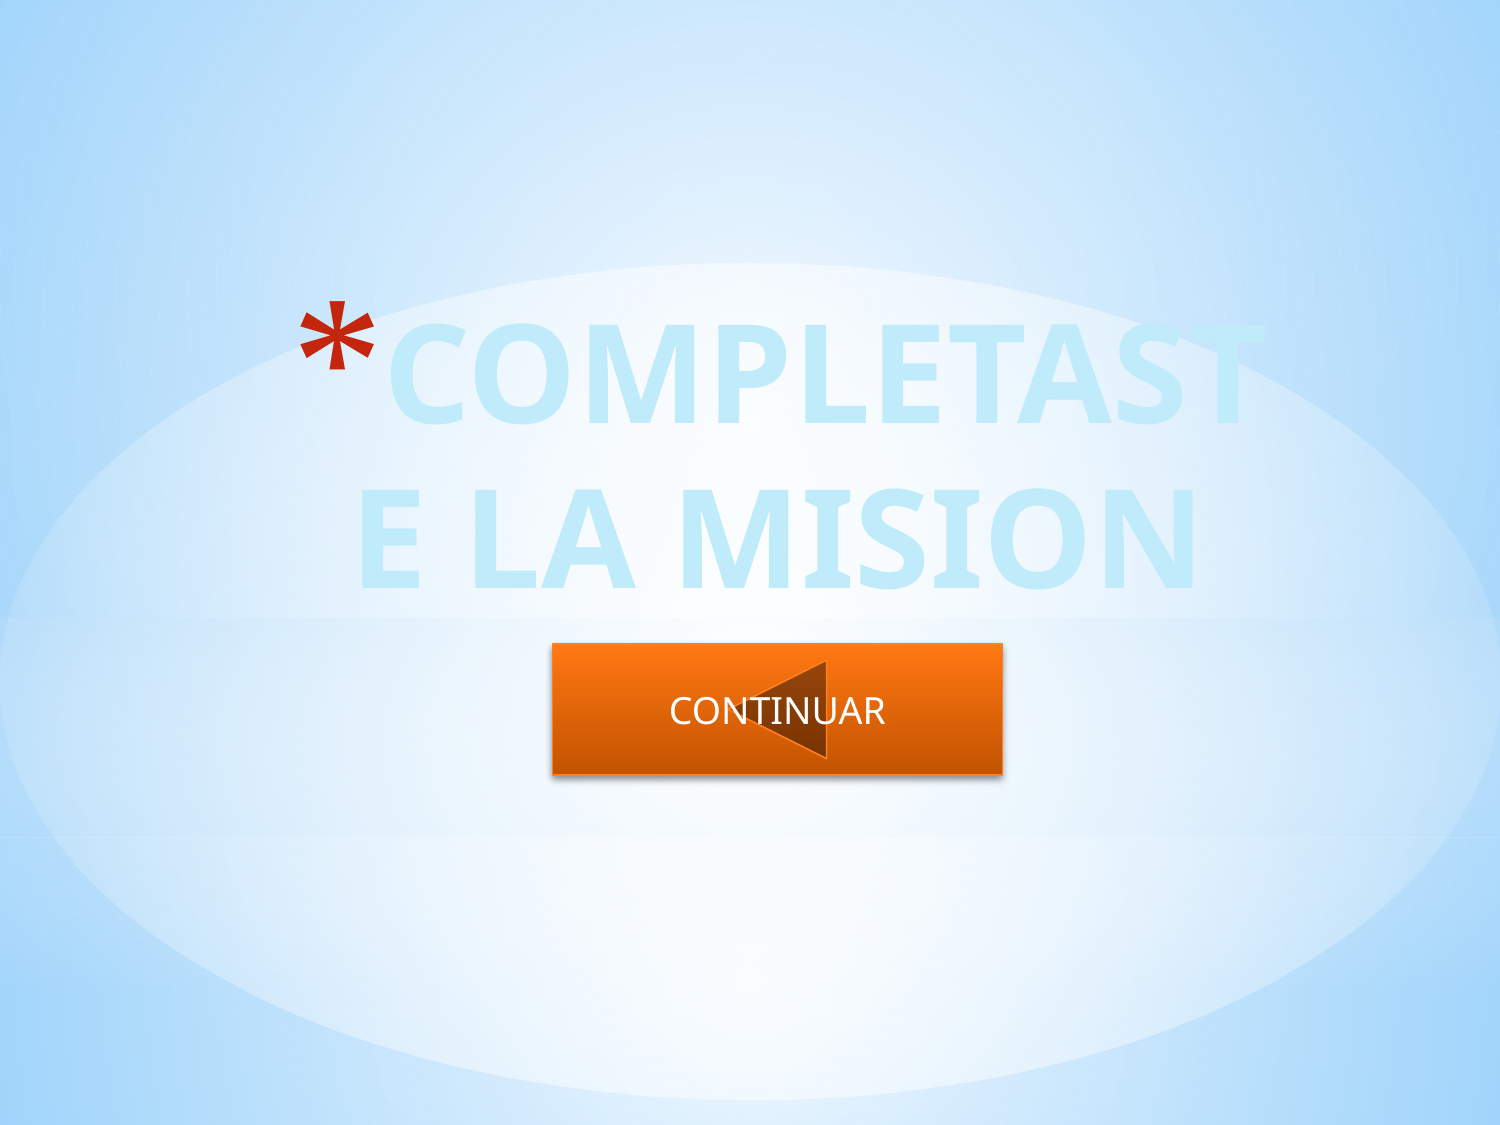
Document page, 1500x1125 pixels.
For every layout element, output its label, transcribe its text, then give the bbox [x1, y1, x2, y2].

list COMPLETASTE LA MISION [246, 278, 1309, 849]
text_box CONTINUAR [552, 643, 1003, 776]
